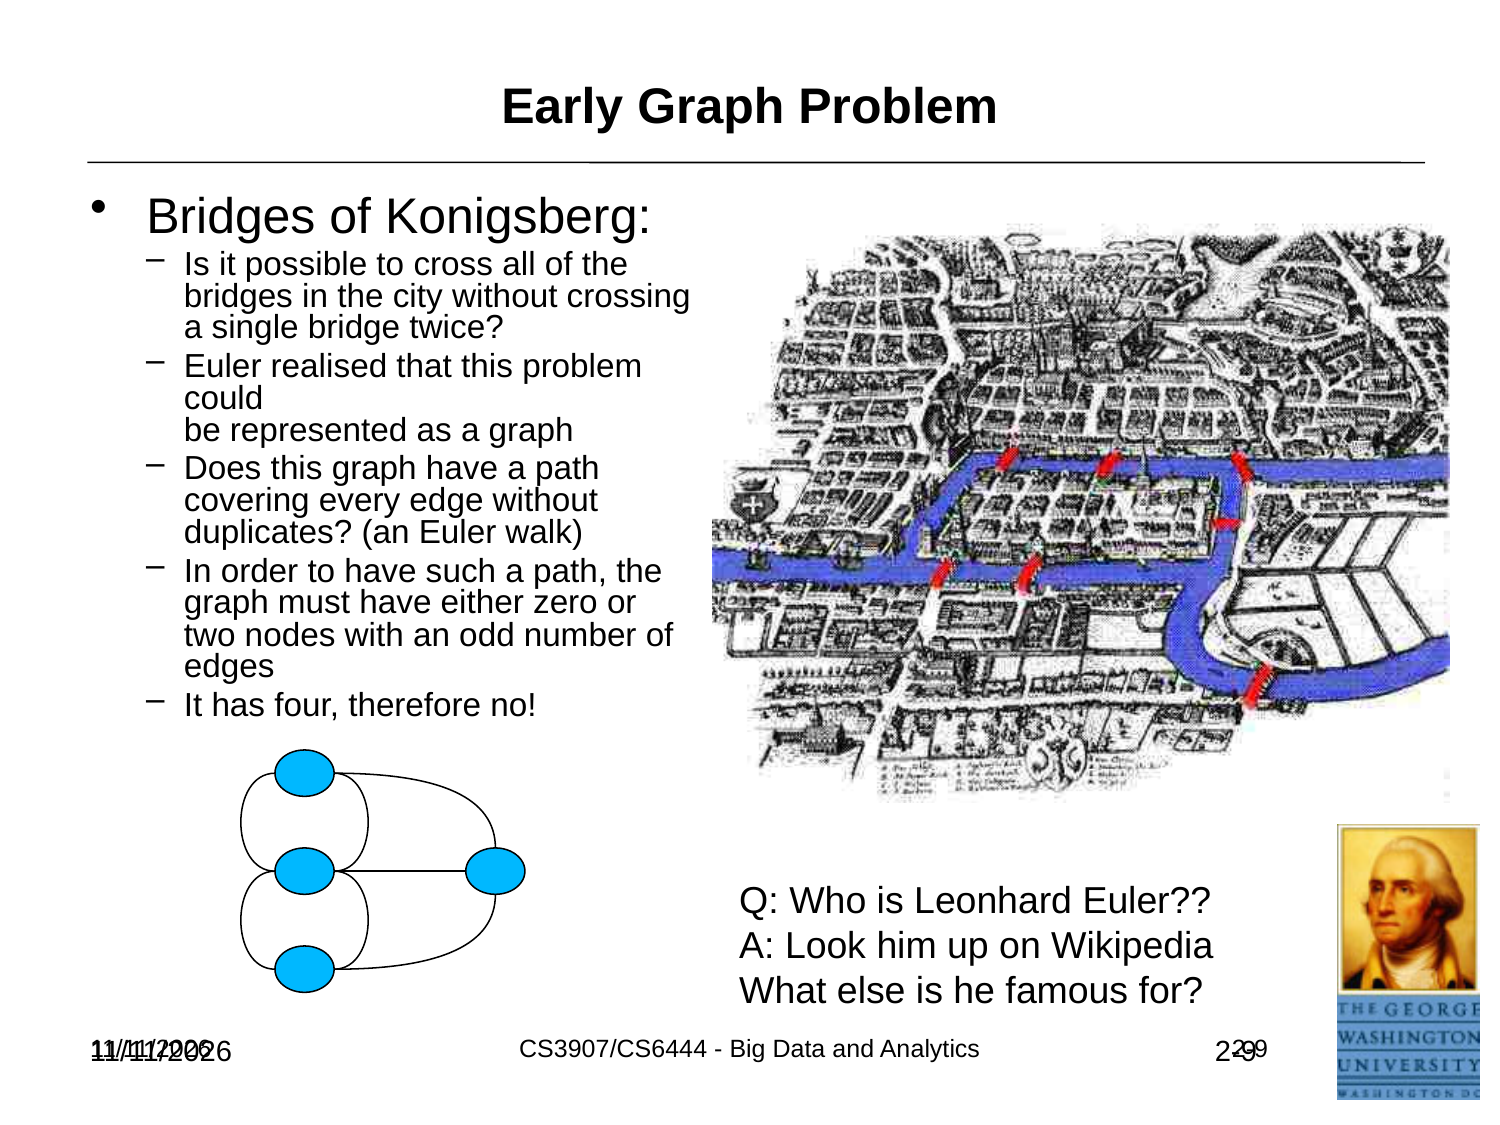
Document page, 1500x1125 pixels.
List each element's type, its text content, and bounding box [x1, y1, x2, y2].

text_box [274, 749, 525, 993]
picture [1337, 824, 1480, 1100]
slide_number 2-9 [1187, 1025, 1313, 1104]
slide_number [75, 1025, 300, 1104]
title Early Graph Problem [75, 45, 1425, 163]
footer CS3907/CS6444 - Big Data and Analytics [324, 1025, 1175, 1104]
text_box Q: Who is Leonhard Euler?? A: Look him up on Wikipedia What else is he famous for? [724, 868, 1229, 1019]
picture [712, 212, 1450, 803]
list Bridges of Konigsberg: Is it possible to cross all of the bridges in the city without crossing a single bridge twice? Euler realised that this problem could be represented as a graph Does this graph have a path covering every edge without duplicates? (an Euler walk) In order to have such a path, the graph must have either zero or two nodes with an odd number of edges It has four, therefore no! [75, 187, 713, 659]
